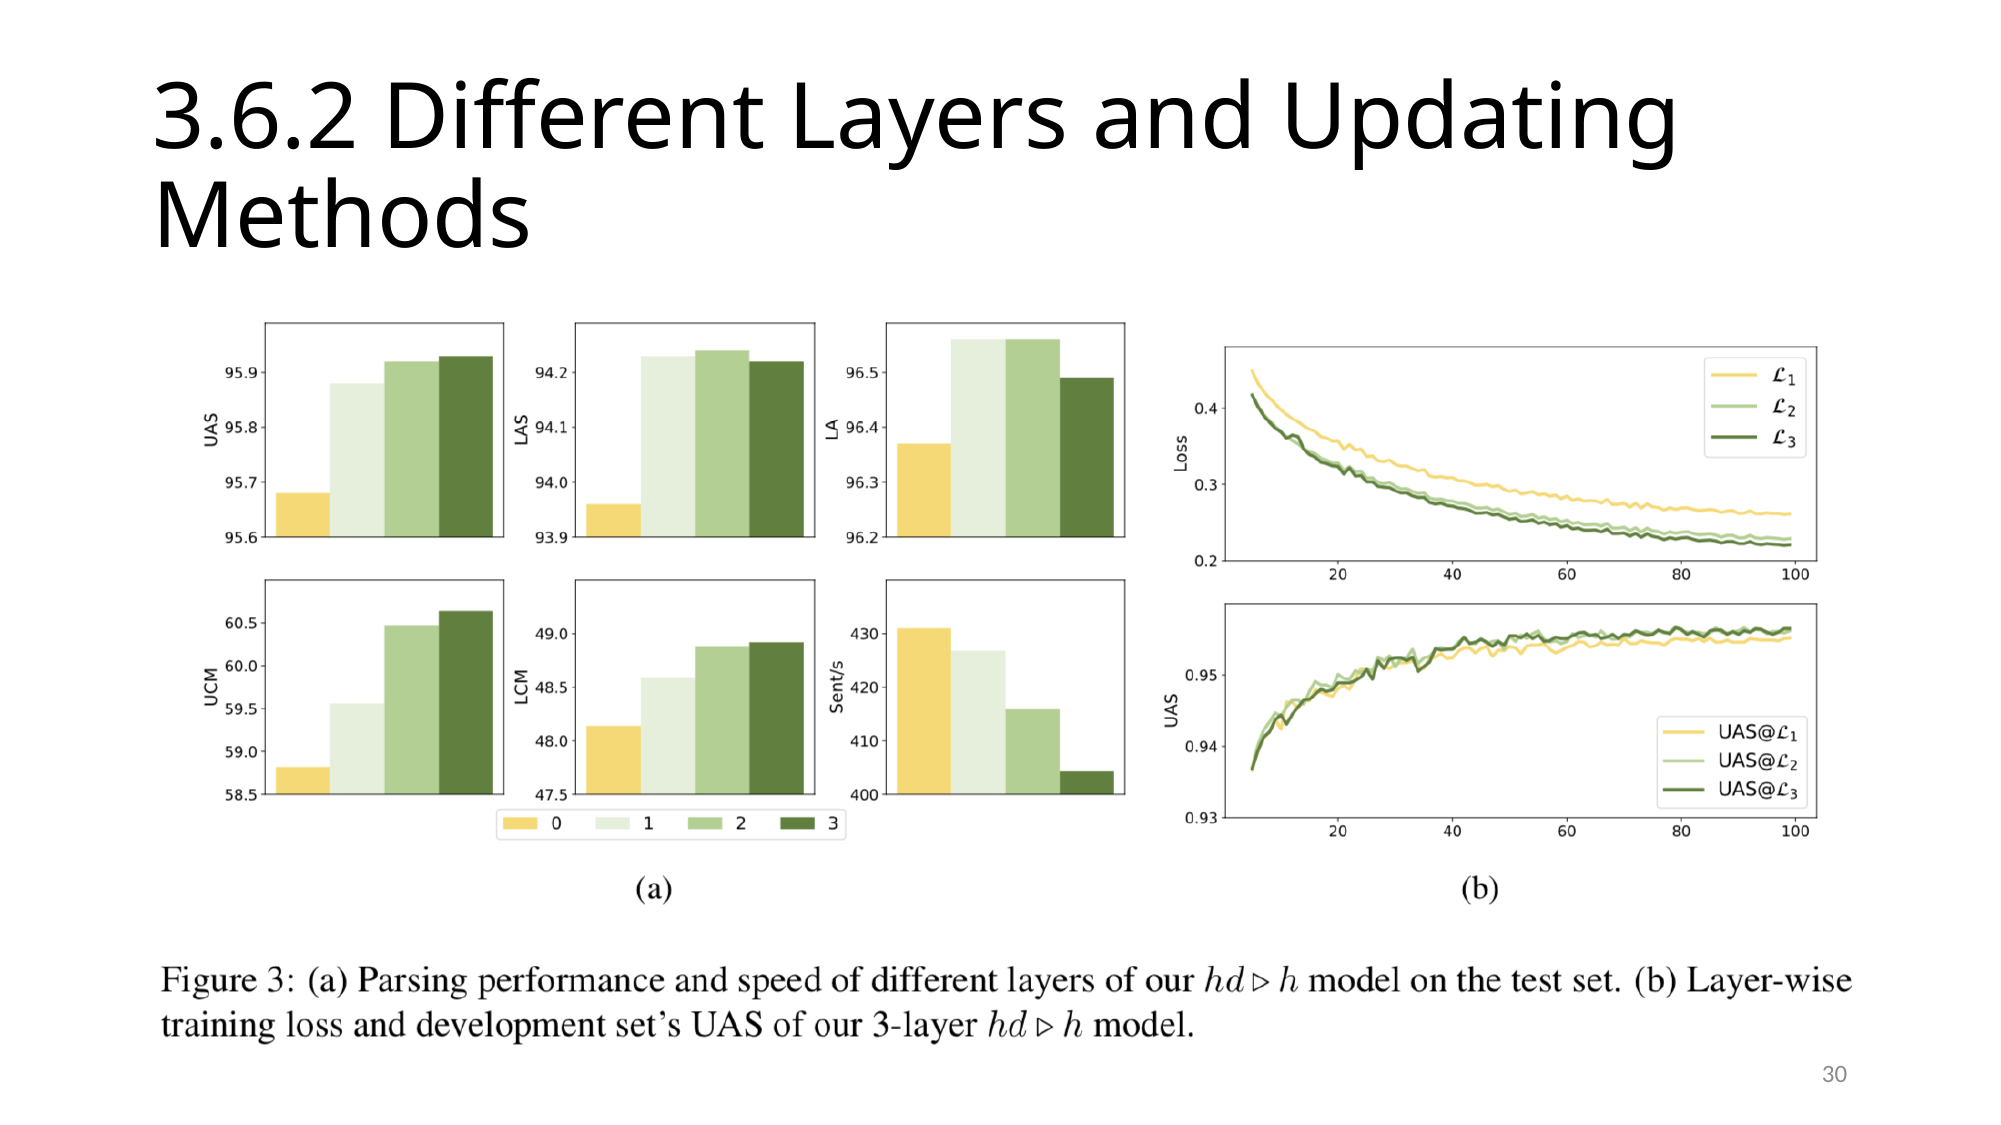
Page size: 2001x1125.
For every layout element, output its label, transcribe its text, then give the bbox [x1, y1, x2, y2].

title 3.6.2 Different Layers and Updating Methods [137, 59, 1863, 278]
picture [137, 285, 1863, 1060]
slide_number 29 [1412, 1060, 1863, 1103]
